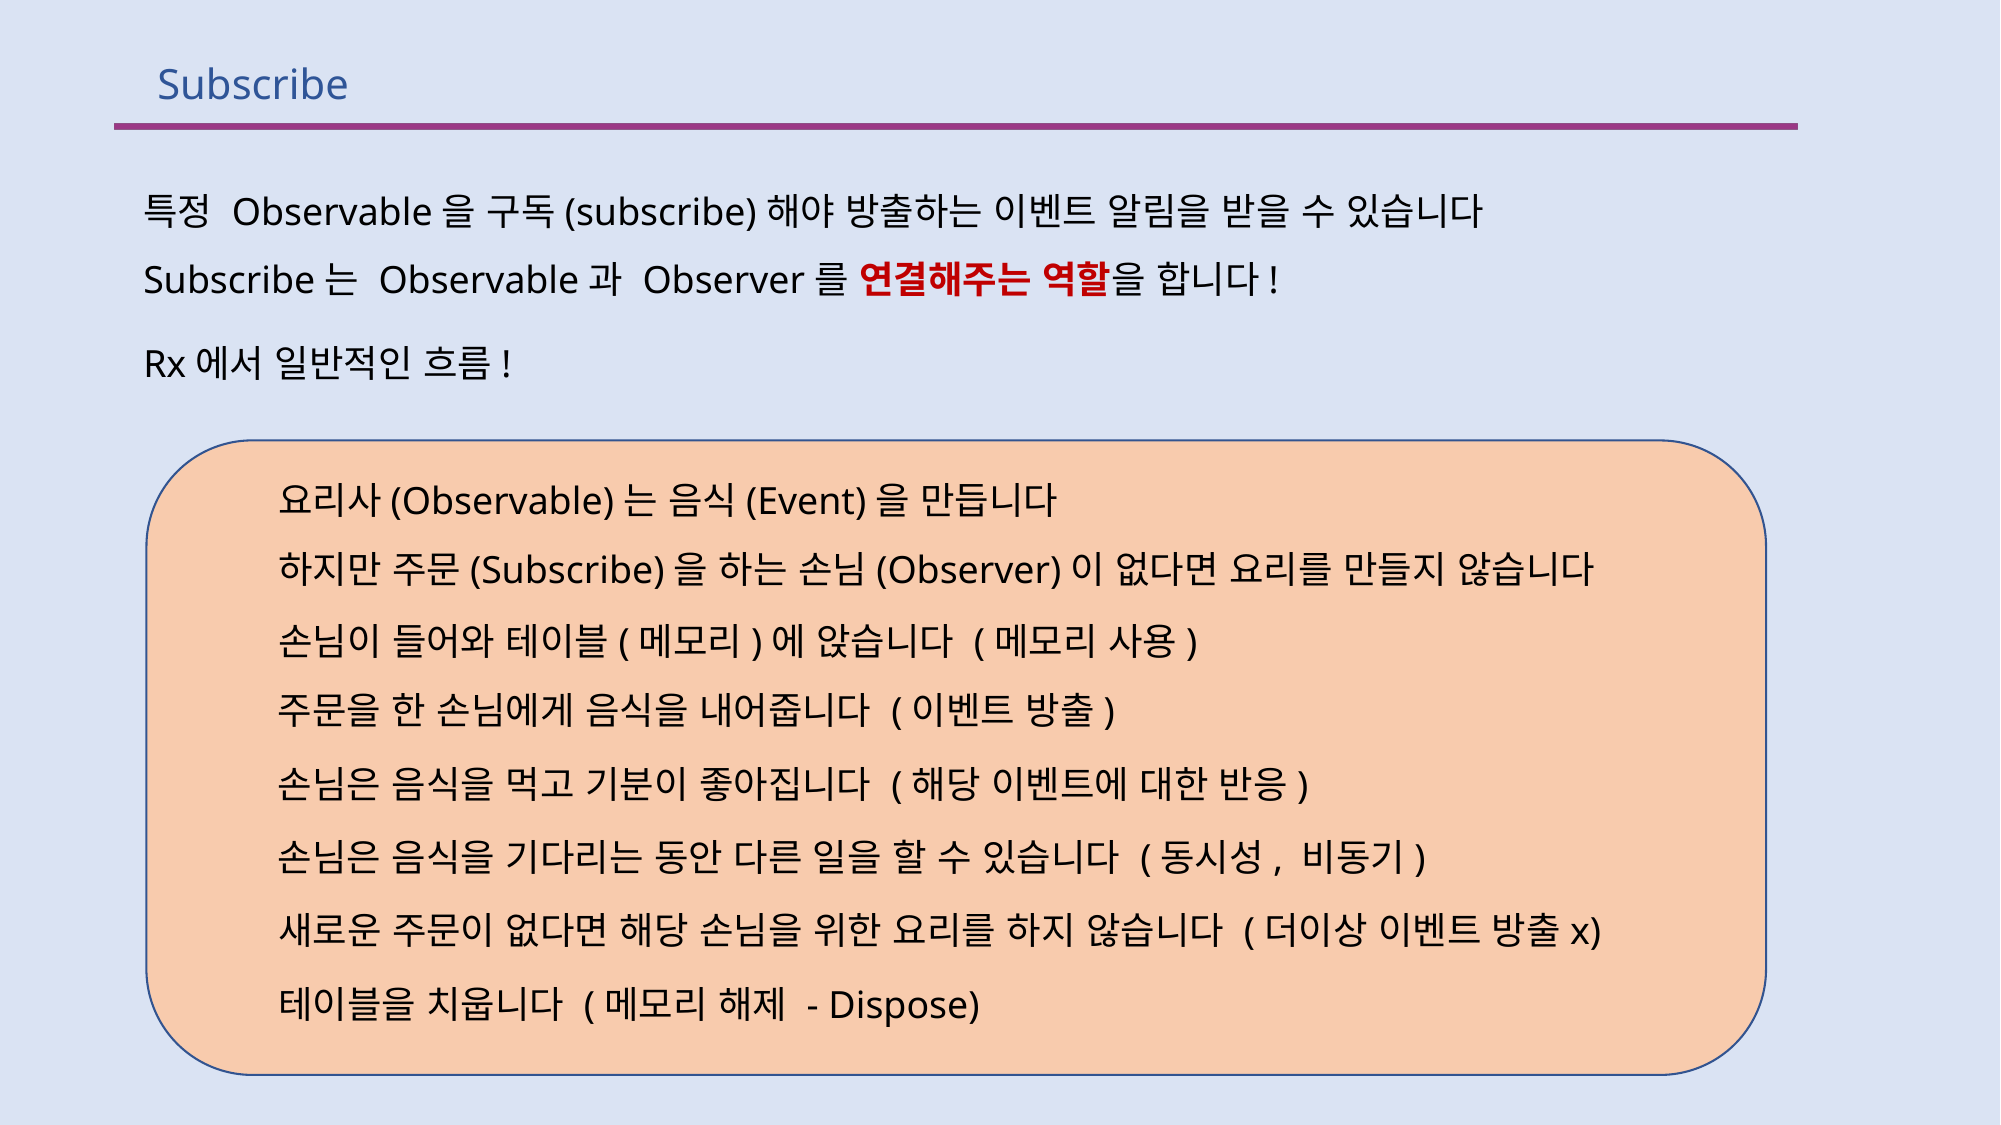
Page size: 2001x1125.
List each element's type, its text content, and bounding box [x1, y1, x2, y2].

text_box 새로운 주문이 없다면 해당 손님을 위한 요리를 하지 않습니다 (더이상 이벤트 방출x) [263, 899, 1650, 960]
text_box 손님은 음식을 먹고 기분이 좋아집니다 (해당 이벤트에 대한 반응) [263, 753, 1540, 813]
text_box [145, 439, 1768, 1076]
picture [112, 121, 1800, 132]
text_box 손님은 음식을 기다리는 동안 다른 일을 할 수 있습니다 (동시성, 비동기) [263, 826, 1540, 887]
text_box 요리사(Observable)는 음식(Event)을 만듭니다 [263, 469, 1218, 530]
text_box 하지만 주문(Subscribe)을 하는 손님(Observer)이 없다면 요리를 만들지 않습니다 [263, 538, 1705, 599]
text_box Subscribe는 Observable과 Observer를 연결해주는 역할을 합니다! [128, 248, 1570, 309]
text_box 테이블을 치웁니다 (메모리 해제 - Dispose) [263, 973, 1650, 1034]
text_box 특정 Observable을 구독(subscribe)해야 방출하는 이벤트 알림을 받을 수 있습니다 [128, 180, 1570, 241]
text_box Subscribe [142, 50, 364, 115]
text_box Rx에서 일반적인 흐름! [128, 333, 1127, 393]
text_box 손님이 들어와 테이블(메모리)에 앉습니다 (메모리 사용) [263, 610, 1464, 671]
text_box 주문을 한 손님에게 음식을 내어줍니다 (이벤트 방출) [263, 679, 1540, 740]
